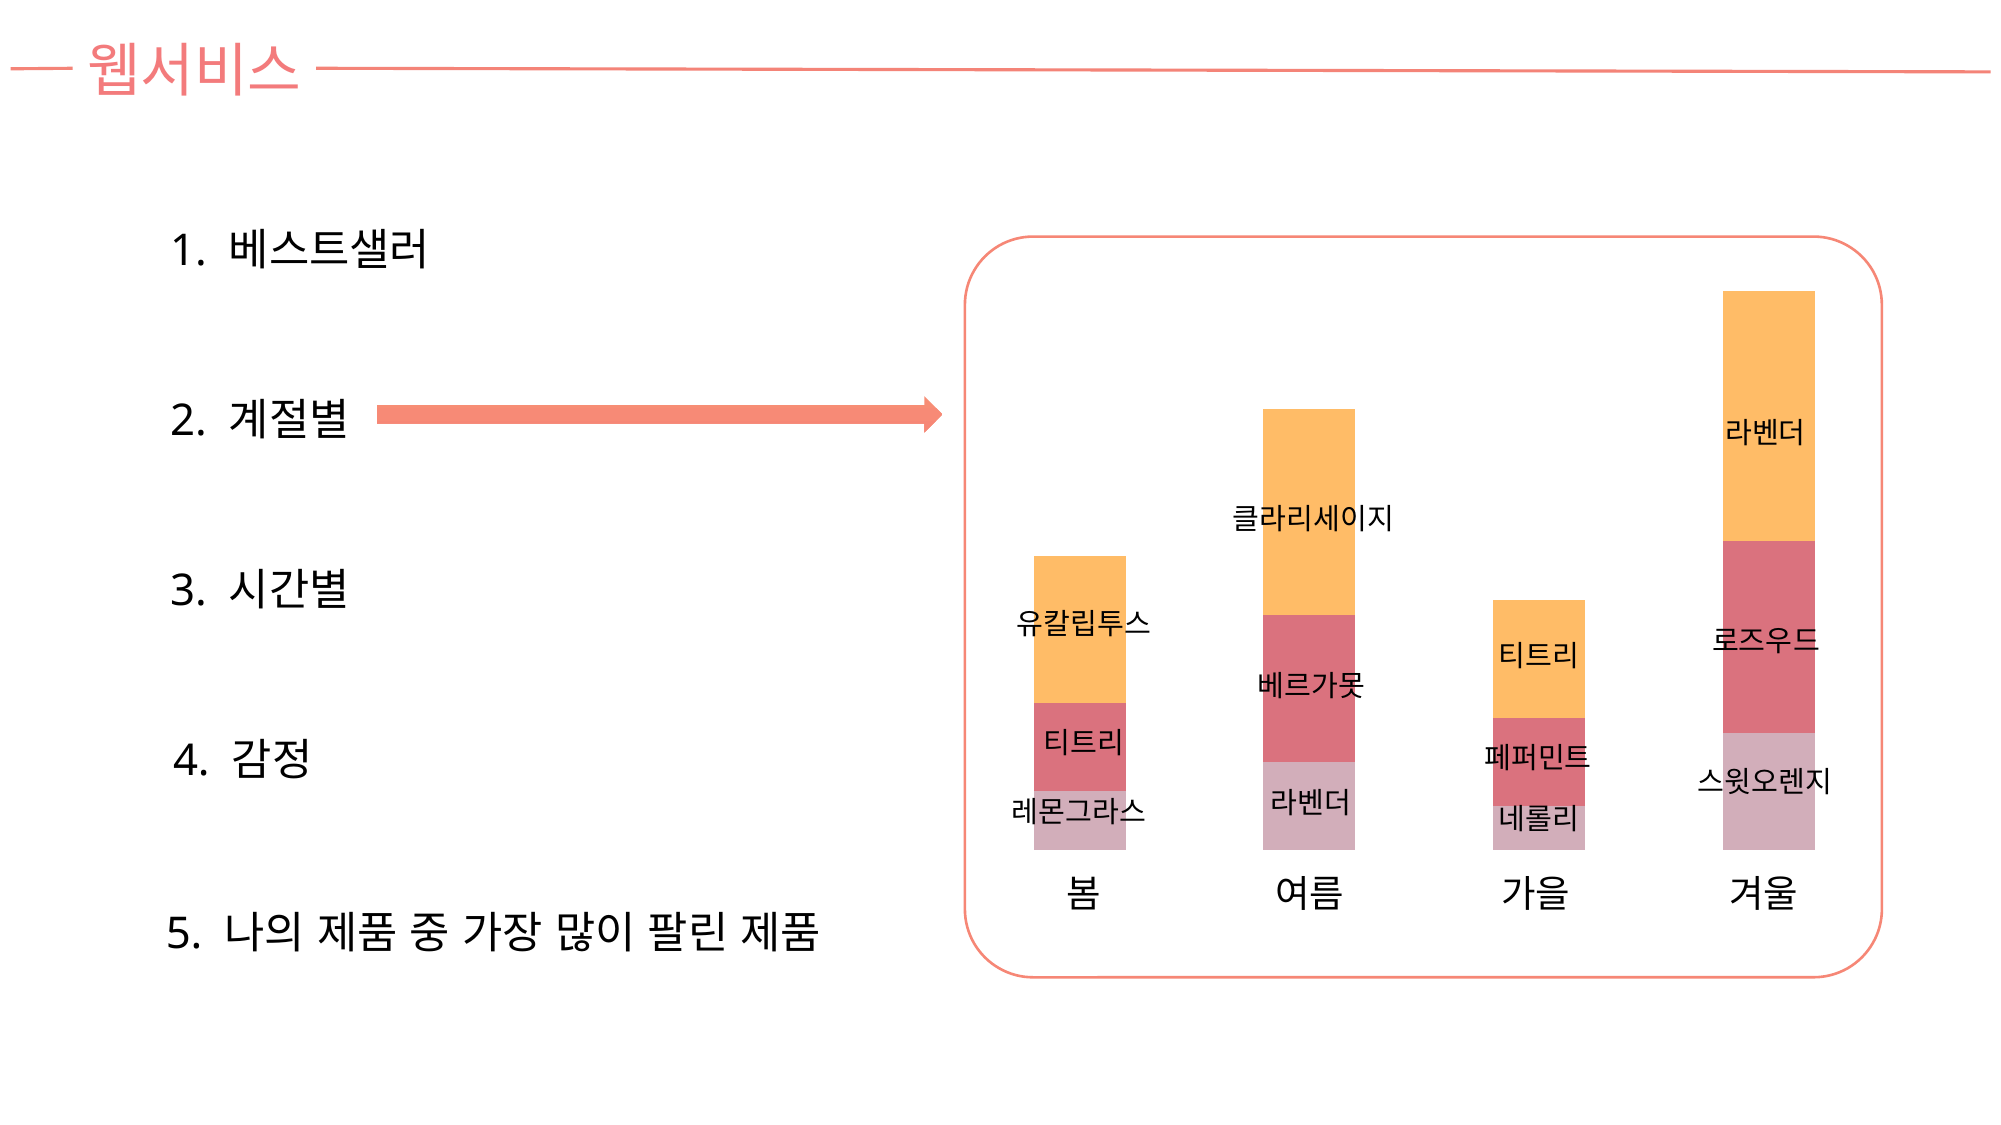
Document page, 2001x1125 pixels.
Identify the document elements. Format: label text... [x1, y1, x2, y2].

text_box 4. 감정 [158, 724, 340, 792]
text_box 웹서비스 [72, 25, 317, 111]
text_box [375, 393, 945, 436]
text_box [314, 68, 1991, 72]
text_box 5. 나의 제품 중 가장 많이 팔린 제품 [151, 897, 849, 965]
text_box 1. 베스트샐러 [155, 214, 445, 282]
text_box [945, 236, 1903, 978]
text_box 3. 시간별 [155, 554, 365, 622]
text_box 2. 계절별 [155, 384, 365, 452]
